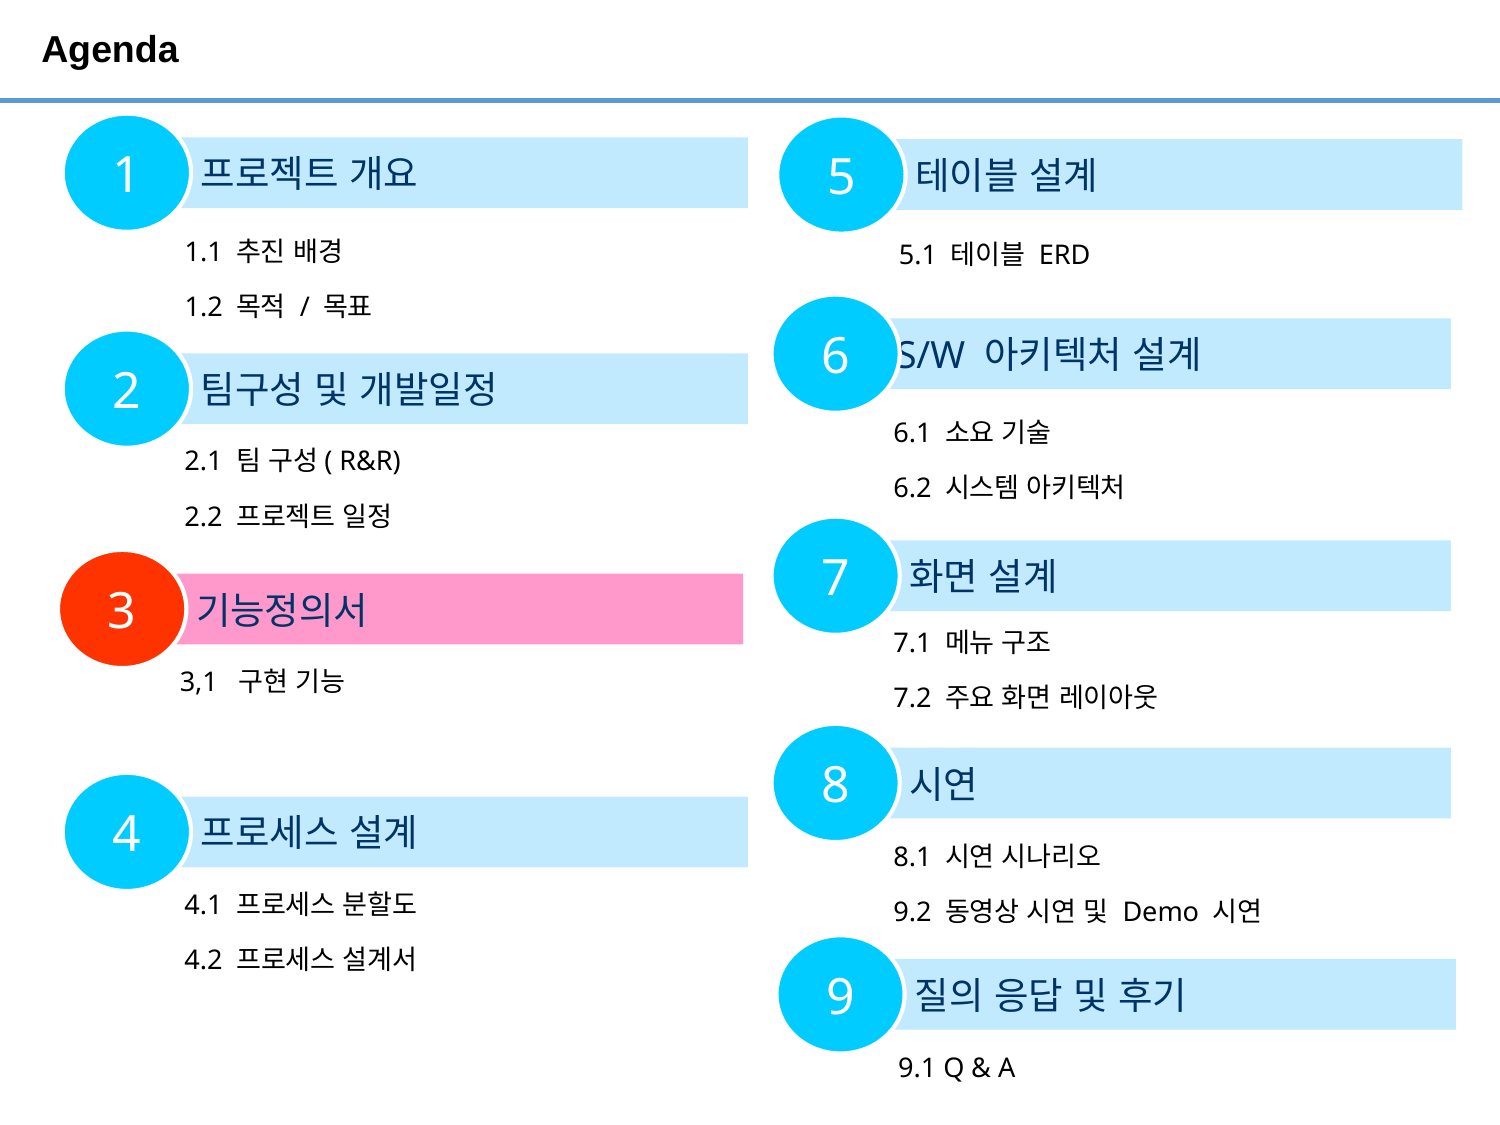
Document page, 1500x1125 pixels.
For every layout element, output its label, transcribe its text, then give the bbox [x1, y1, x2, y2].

text_box 프로젝트 개요 [179, 137, 748, 209]
text_box 1 [62, 113, 192, 232]
text_box 5 [777, 115, 906, 234]
text_box 4 [62, 772, 192, 892]
text_box 팀구성 및 개발일정 [179, 353, 748, 425]
text_box 질의 응답 및 후기 [892, 958, 1456, 1030]
text_box 1.1 추진 배경 1.2 목적 / 목표 [181, 220, 737, 330]
text_box S/W 아키텍처 설계 [887, 318, 1451, 390]
text_box 테이블 설계 [894, 139, 1463, 210]
text_box 시연 [888, 747, 1451, 819]
text_box 2 [62, 329, 192, 448]
text_box 6 [771, 294, 900, 413]
text_box 9 [776, 935, 905, 1054]
text_box 화면 설계 [888, 540, 1451, 612]
text_box 8.1 시연 시나리오 9.2 동영상 시연 및 Demo 시연 [890, 825, 1451, 935]
title Agenda [41, 0, 1023, 102]
text_box 3 [57, 549, 187, 669]
text_box 5.1 테이블 ERD [895, 223, 1463, 277]
text_box 9.1 Q & A [894, 1036, 1500, 1091]
text_box 7 [771, 516, 900, 635]
text_box 8 [771, 723, 900, 843]
text_box 프로세스 설계 [179, 796, 748, 868]
text_box 4.1 프로세스 분할도 4.2 프로세스 설계서 [181, 873, 748, 983]
text_box 7.1 메뉴 구조 7.2 주요 화면 레이아웃 [890, 611, 1451, 721]
text_box 6.1 소요 기술 6.2 시스템 아키텍처 [890, 401, 1451, 511]
text_box 3,1 구현 기능 [176, 650, 744, 704]
text_box 2.1 팀 구성( R&R) 2.2 프로젝트 일정 [181, 429, 748, 539]
text_box 기능정의서 [174, 573, 744, 645]
